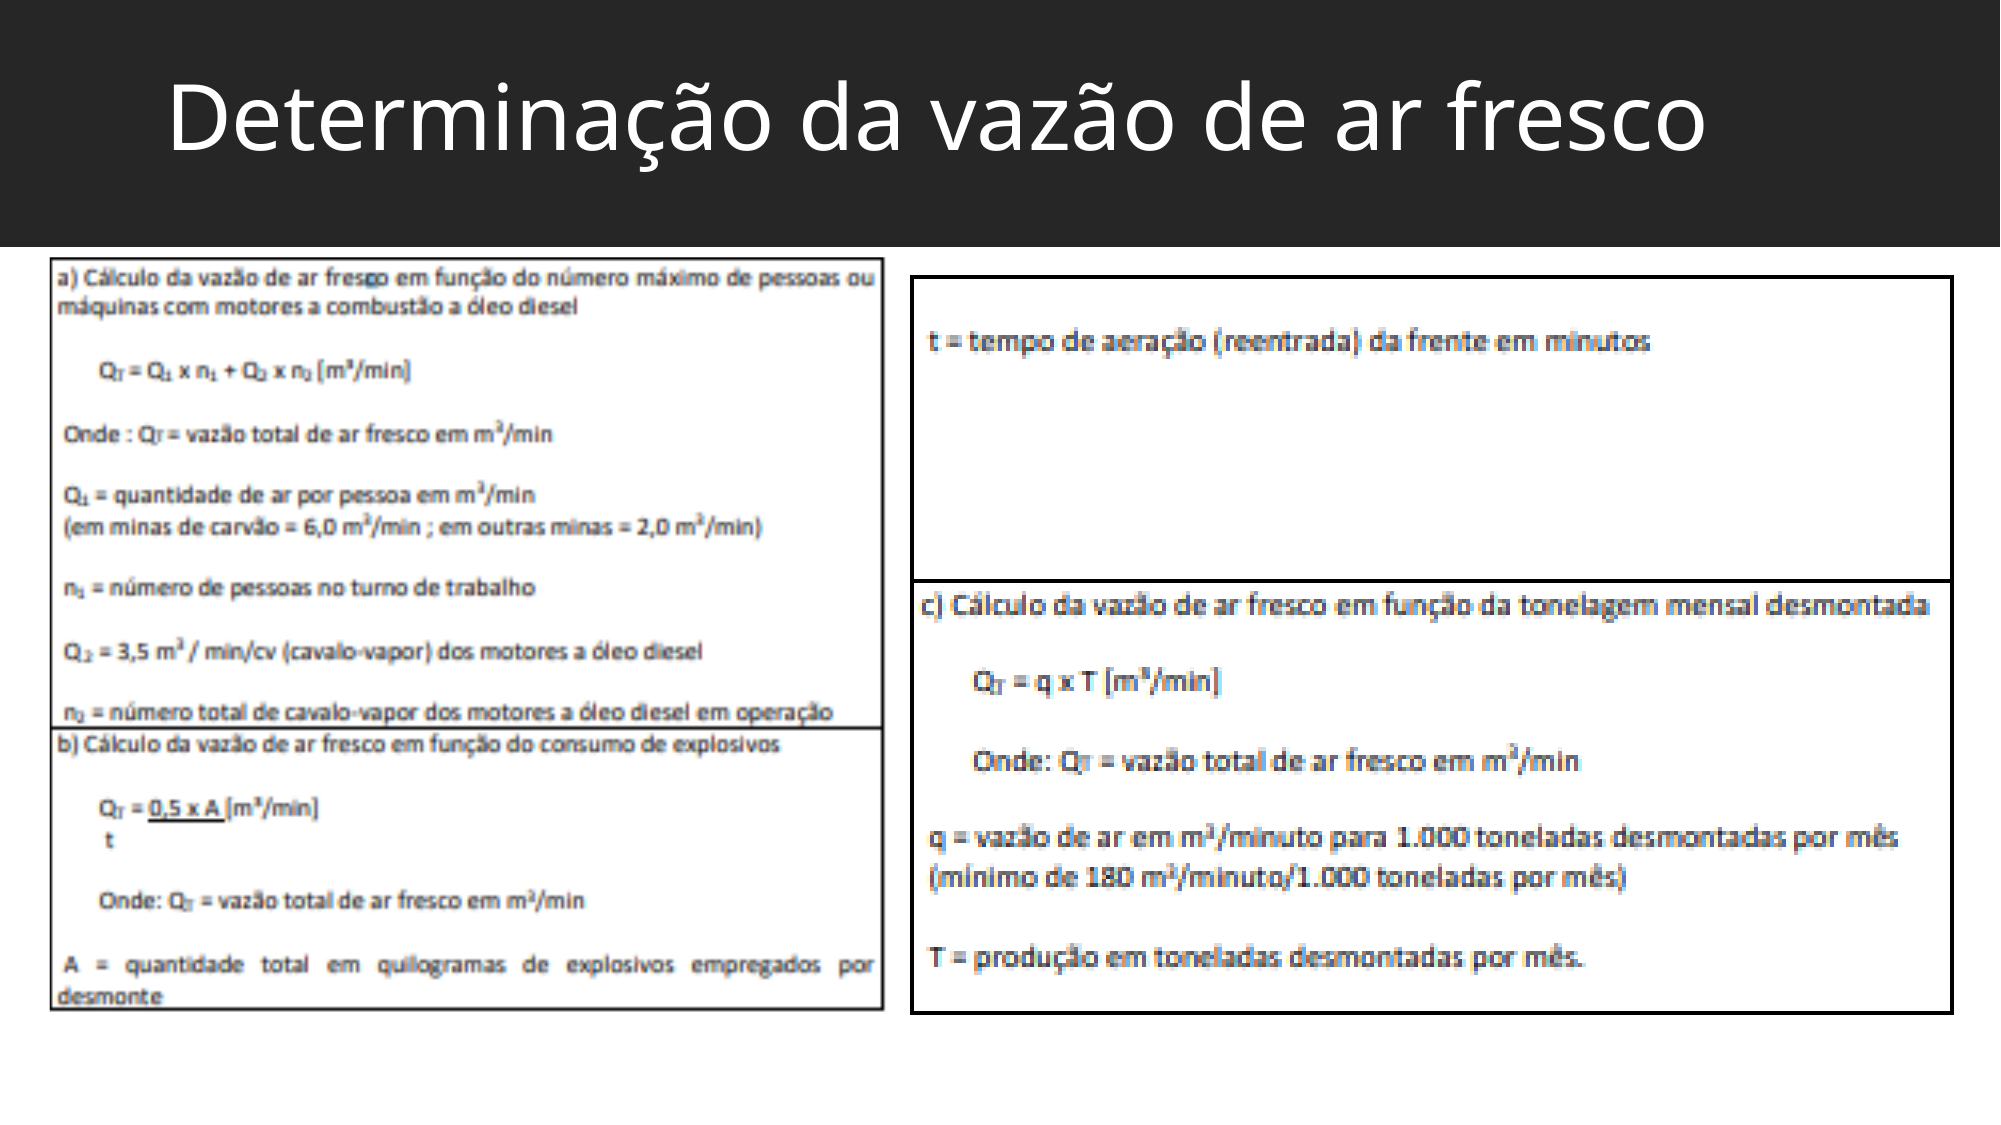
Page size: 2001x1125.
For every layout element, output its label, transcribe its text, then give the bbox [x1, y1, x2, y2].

picture [49, 236, 1971, 1032]
text_box Determinação da vazão de ar fresco [0, 0, 2000, 247]
